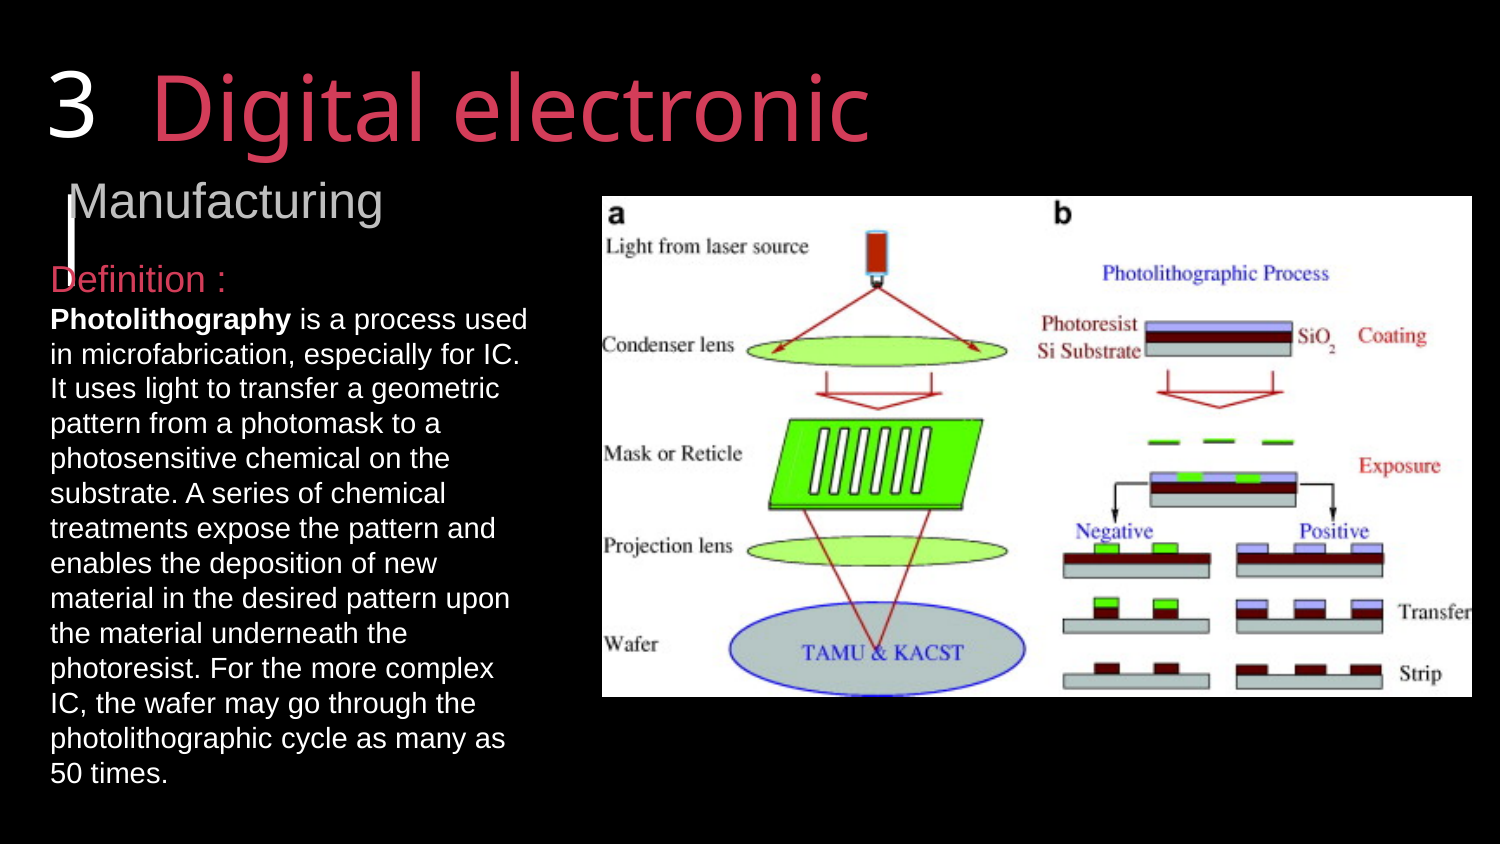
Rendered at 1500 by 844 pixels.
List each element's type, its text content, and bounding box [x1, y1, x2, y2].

text_box Manufacturing [52, 150, 554, 248]
text_box Definition : Photolithography is a process used in microfabrication, especially for IC. It uses light to transfer a geometric pattern from a photomask to a photosensitive chemical on the substrate. A series of chemical treatments expose the pattern and enables the deposition of new material in the desired pattern upon the material underneath the photoresist. For the more complex IC, the wafer may go through the photolithographic cycle as many as 50 times. [35, 247, 554, 798]
list 3| [12, 14, 144, 147]
list Digital electronic [115, 18, 996, 166]
picture [602, 196, 1472, 697]
